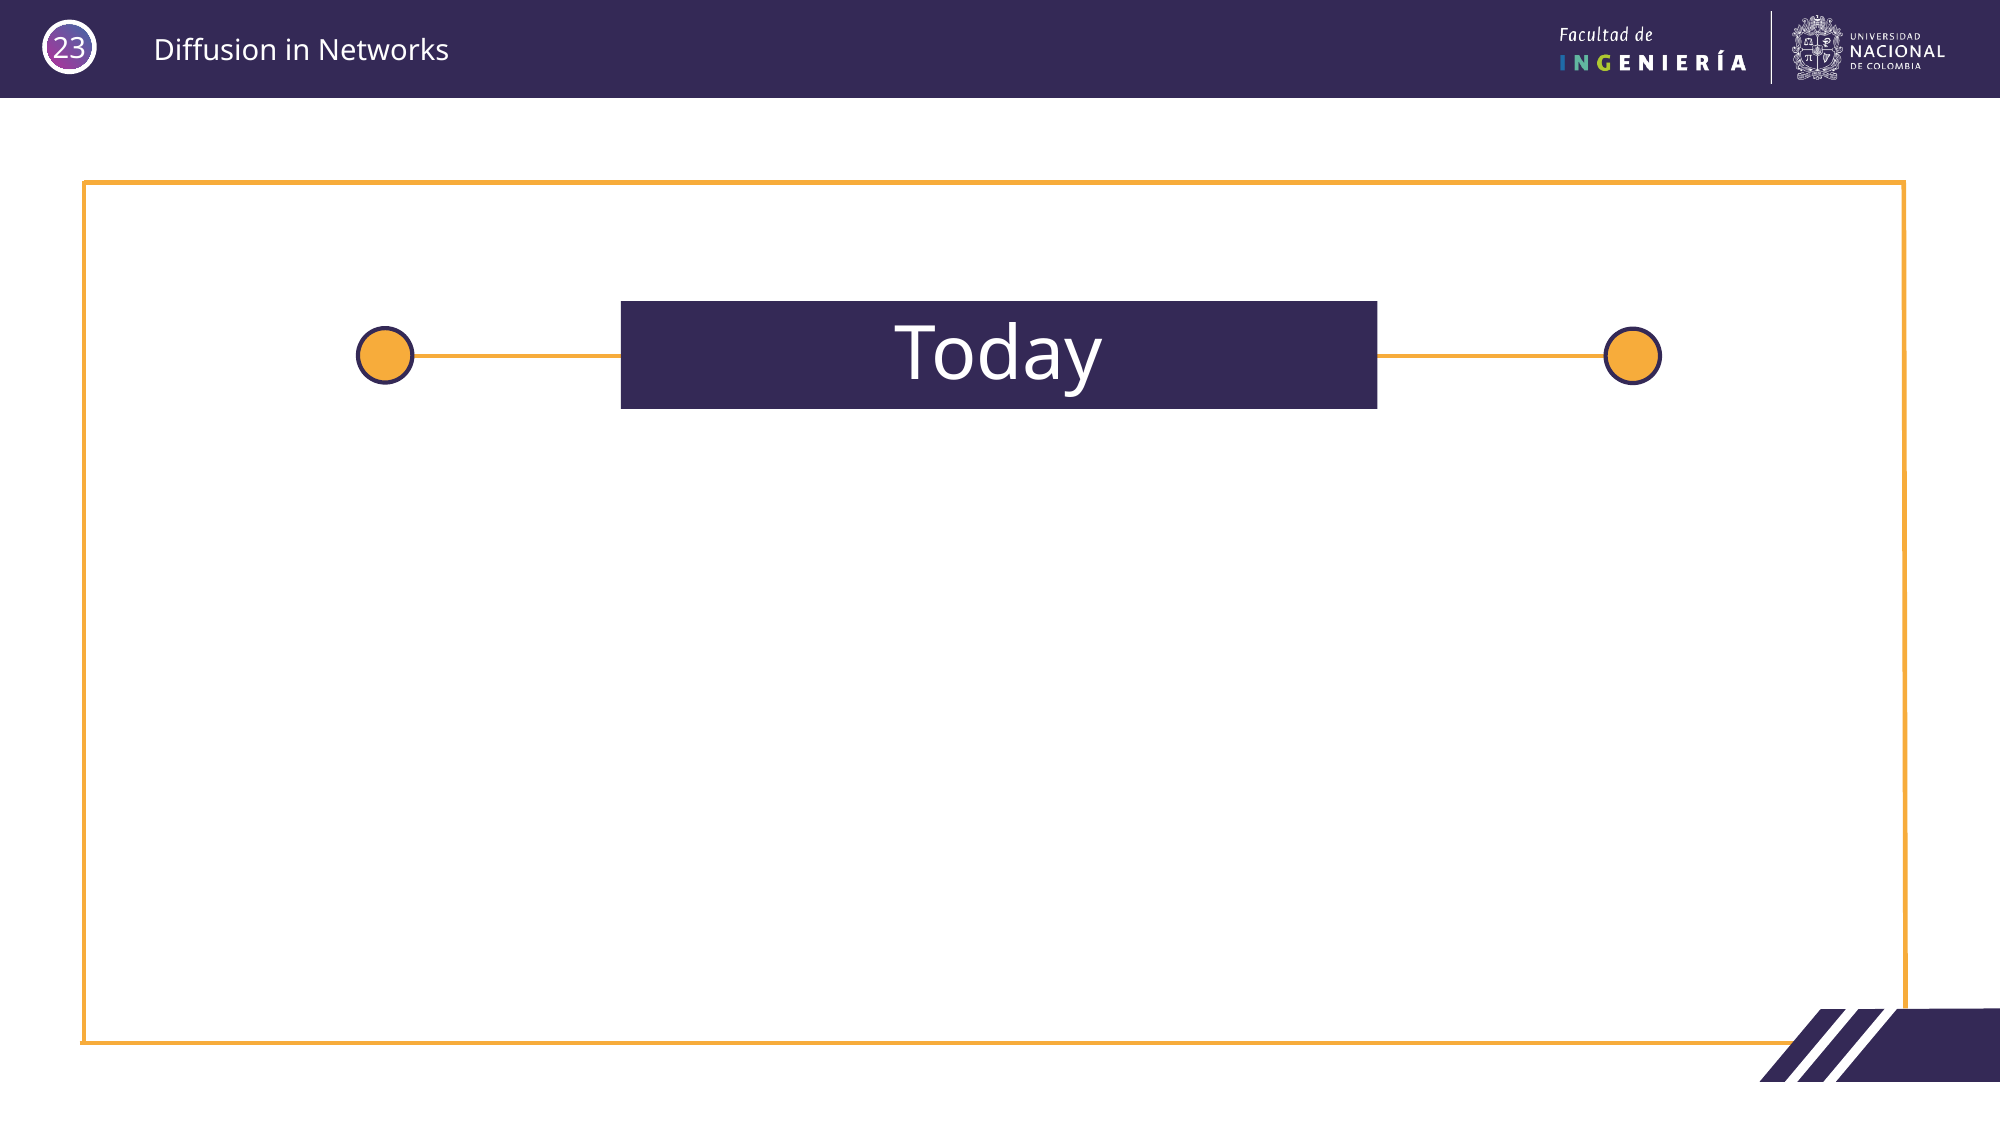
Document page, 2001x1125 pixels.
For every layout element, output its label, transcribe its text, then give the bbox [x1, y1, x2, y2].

picture [1559, 11, 1957, 84]
slide_number 23 [42, 29, 97, 65]
title Today [620, 301, 1378, 409]
